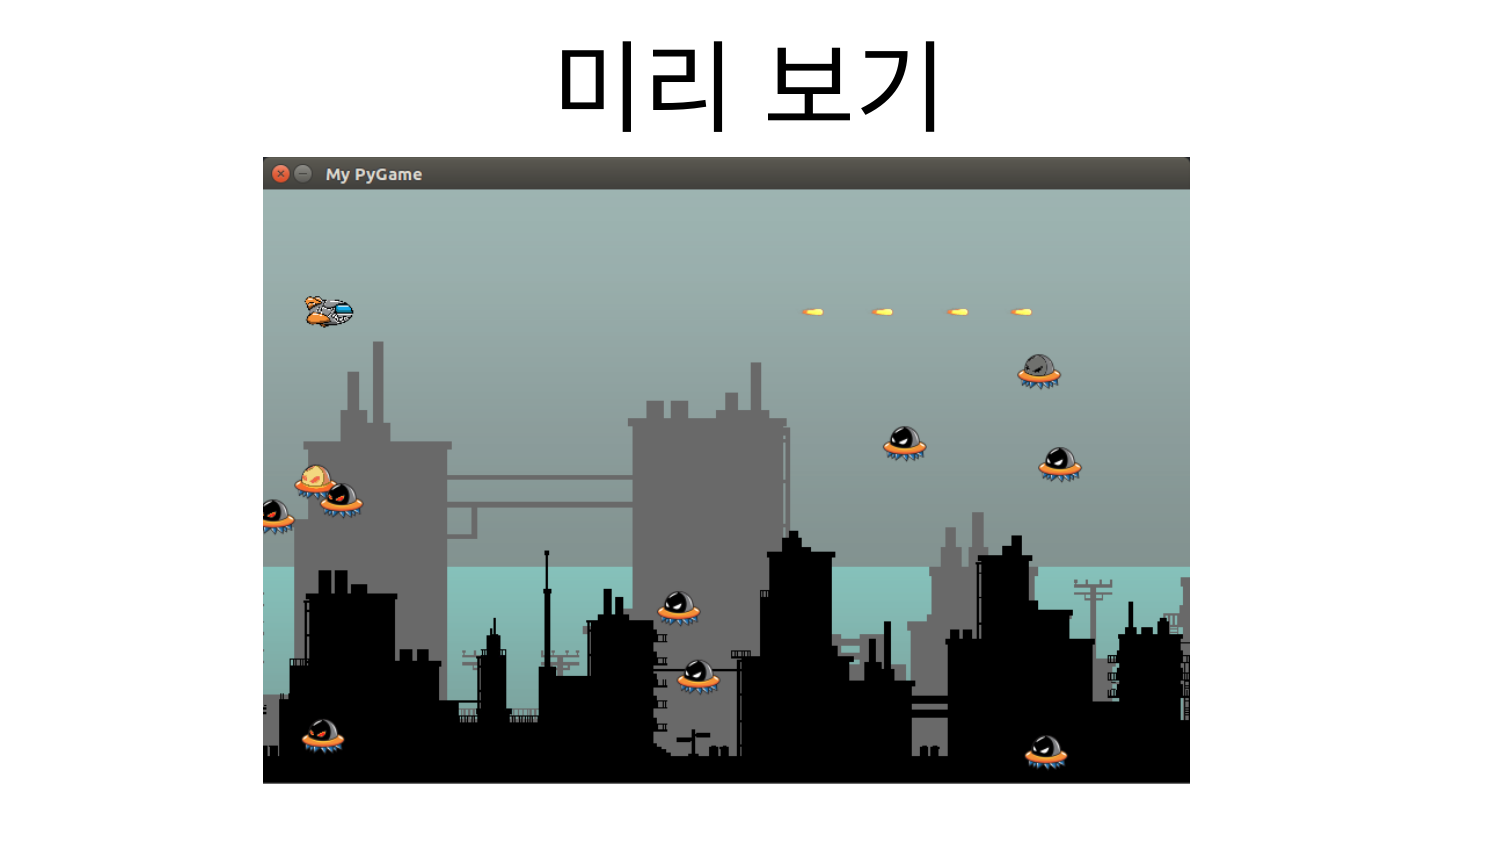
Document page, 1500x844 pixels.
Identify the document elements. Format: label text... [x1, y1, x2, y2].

title 미리 보기 [51, 27, 1449, 141]
picture [262, 157, 1191, 784]
